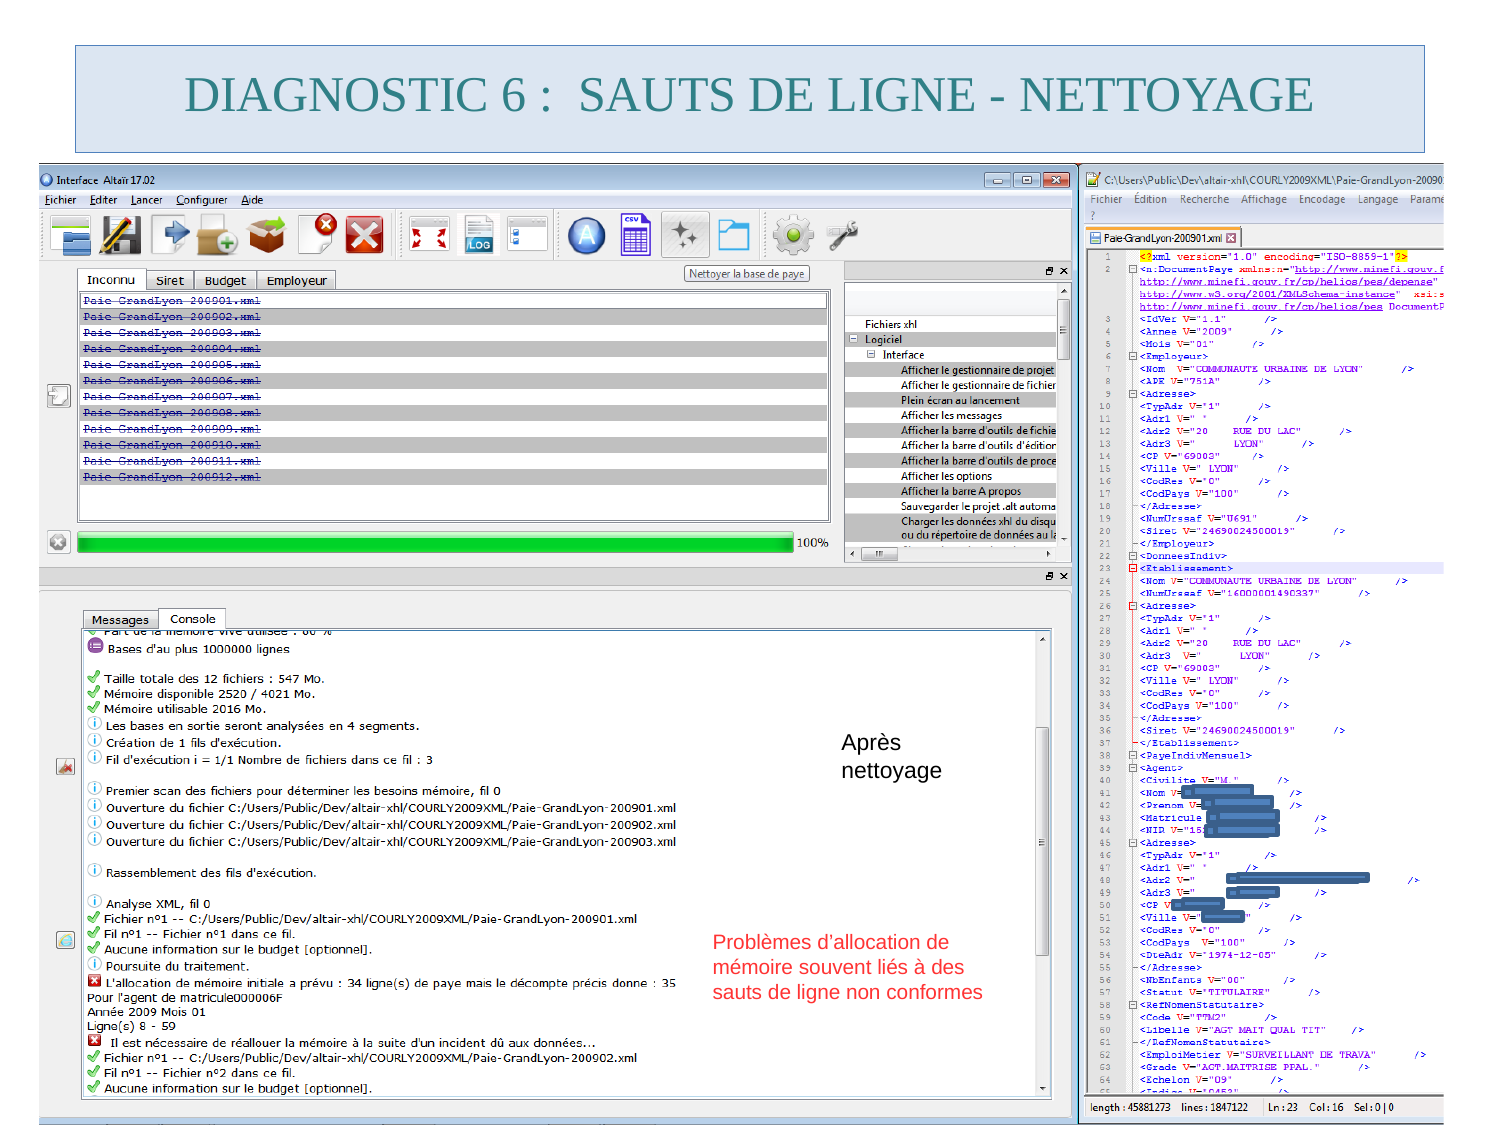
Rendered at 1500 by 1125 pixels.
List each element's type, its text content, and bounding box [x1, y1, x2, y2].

picture [38, 163, 1444, 1125]
text_box DIAGNOSTIC 6 : SAUTS DE LIGNE - NETTOYAGE [75, 45, 1425, 153]
